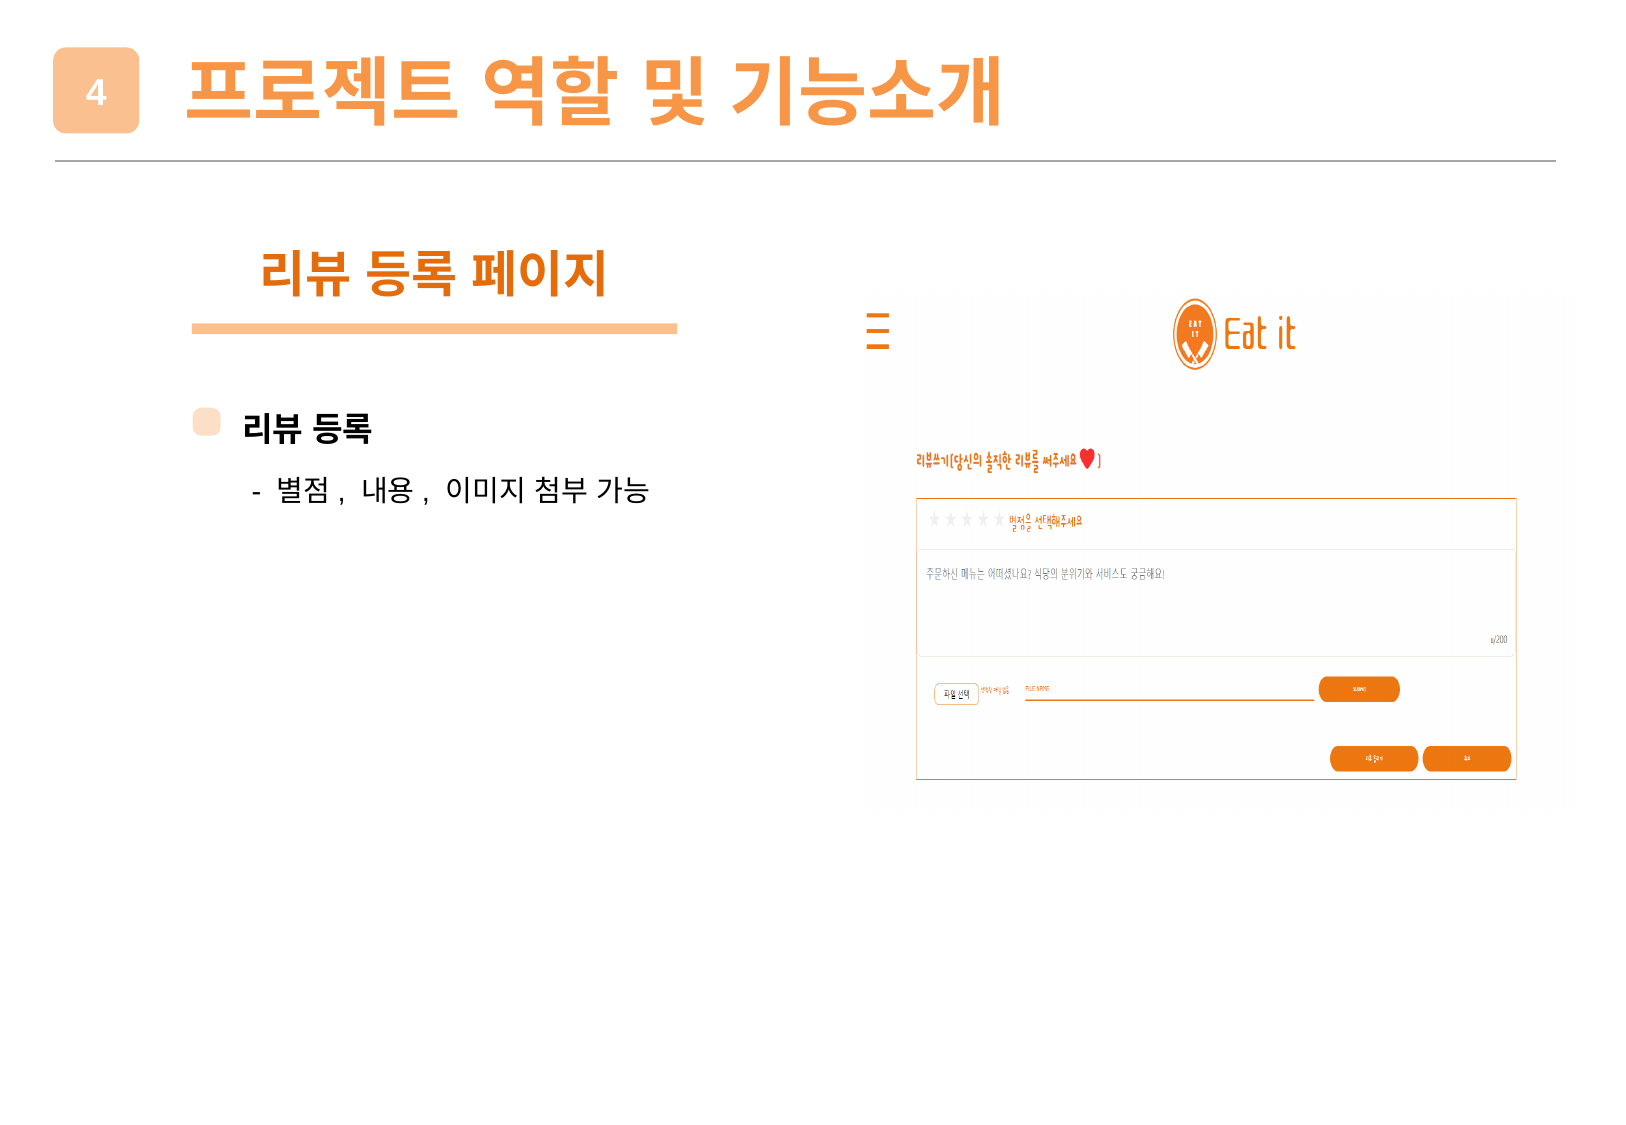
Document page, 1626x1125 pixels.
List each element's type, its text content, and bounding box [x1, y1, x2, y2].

text_box 프로젝트 역할 및 기능소개 [169, 37, 1285, 143]
text_box 4 [50, 45, 142, 136]
text_box 리뷰 등록 - 별점, 내용, 이미지 첨부 가능 [227, 380, 854, 516]
text_box [190, 405, 223, 438]
picture [859, 290, 1578, 814]
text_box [103, 234, 766, 335]
